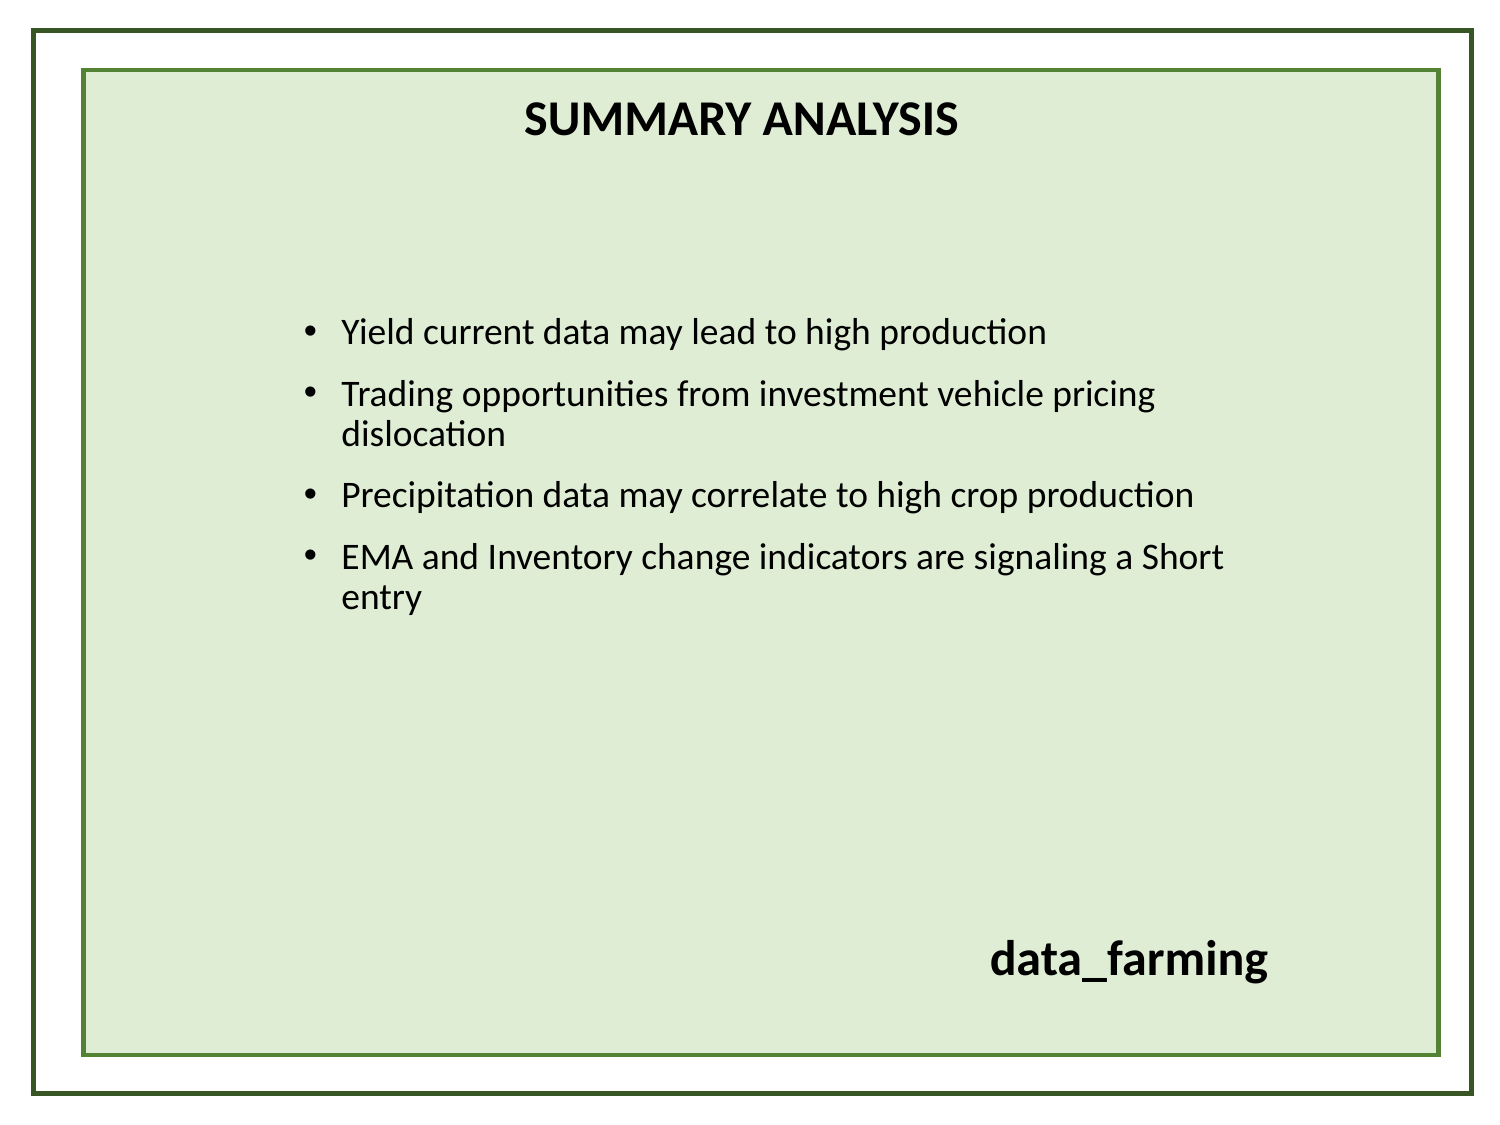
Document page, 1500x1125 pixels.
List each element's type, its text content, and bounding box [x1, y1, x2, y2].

list Yield current data may lead to high production Trading opportunities from investment vehicle pricing dislocation Precipitation data may correlate to high crop production EMA and Inventory change indicators are signaling a Short entry [288, 304, 1271, 1019]
text_box SUMMARY ANALYSIS [396, 78, 1098, 154]
text_box [33, 30, 1473, 1095]
text_box data_farming [879, 918, 1379, 993]
